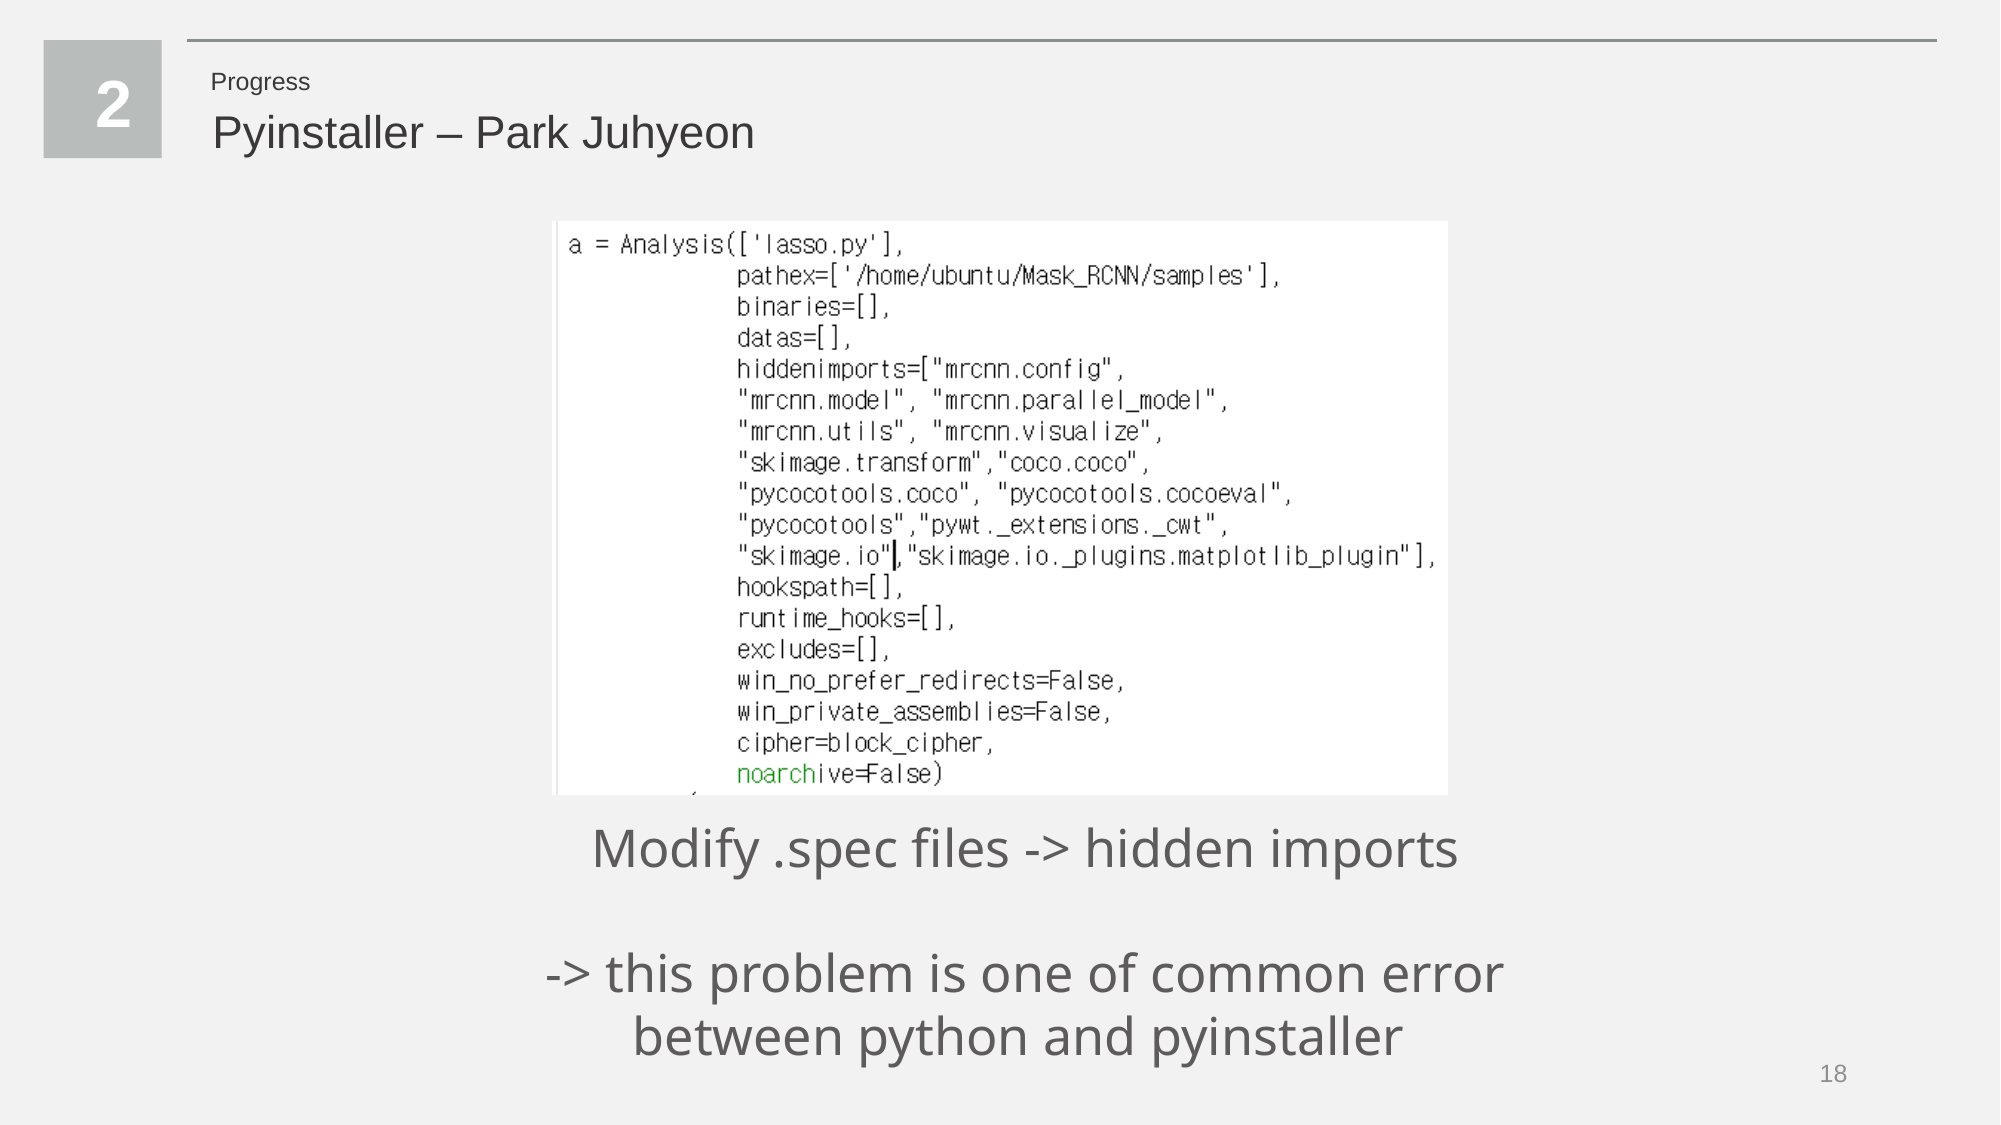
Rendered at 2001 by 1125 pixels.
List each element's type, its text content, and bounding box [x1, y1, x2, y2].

picture [552, 221, 1448, 795]
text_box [194, 57, 774, 167]
text_box [42, 39, 163, 159]
text_box 2 [80, 52, 123, 148]
text_box Modify .spec files -> hidden imports -> this problem is one of common error between python and pyinstaller [528, 808, 1523, 1073]
slide_number 18 [1412, 1042, 1863, 1103]
